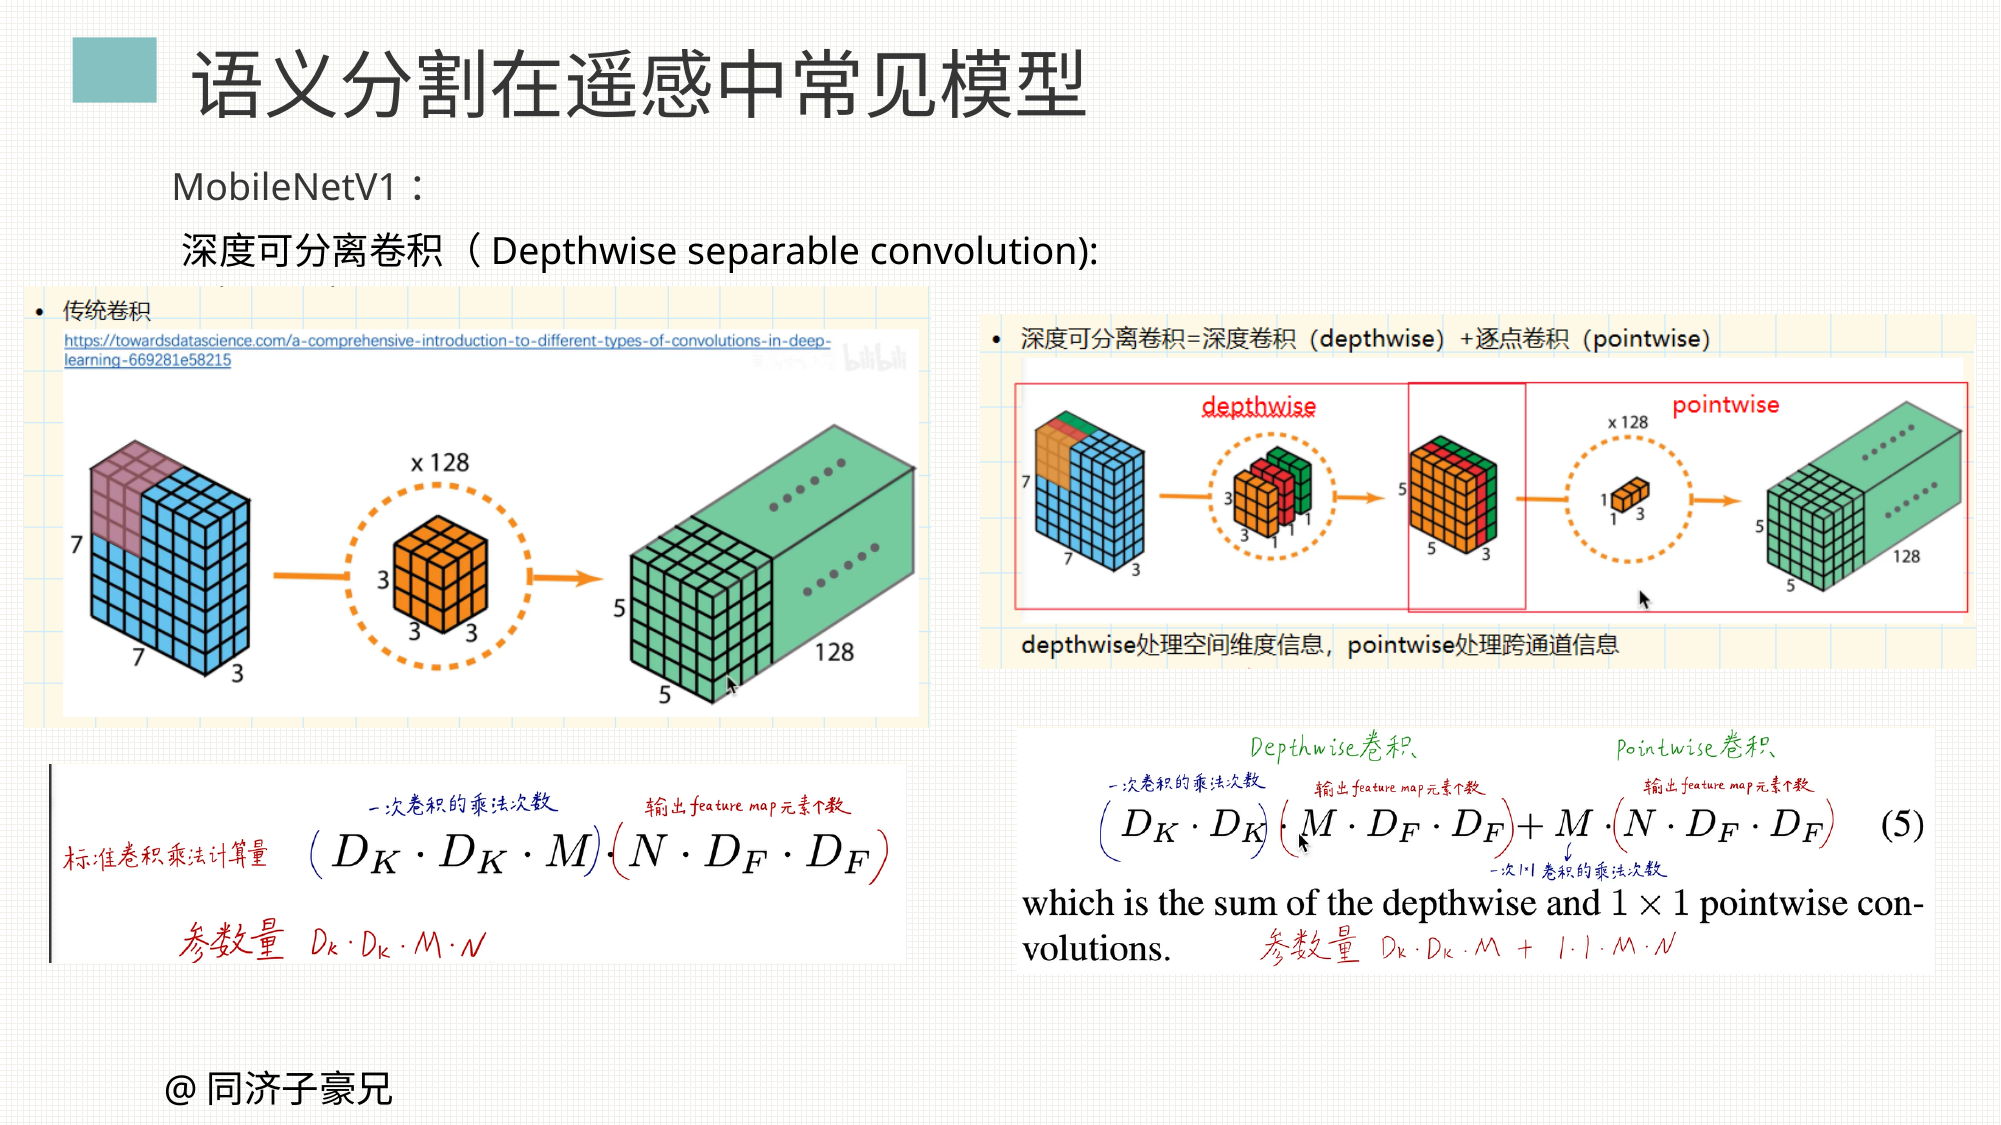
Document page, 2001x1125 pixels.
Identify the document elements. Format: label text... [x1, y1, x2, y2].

text_box 语义分割在遥感中常见模型 [175, 0, 1352, 136]
picture [1017, 727, 1934, 974]
text_box @同济子豪兄 [149, 1057, 1694, 1118]
text_box [71, 36, 158, 104]
text_box 深度可分离卷积（Depthwise separable convolution): [167, 219, 1167, 280]
text_box MobileNetV1： [156, 142, 735, 216]
picture [24, 285, 932, 728]
picture [979, 314, 1976, 669]
picture [49, 763, 906, 963]
